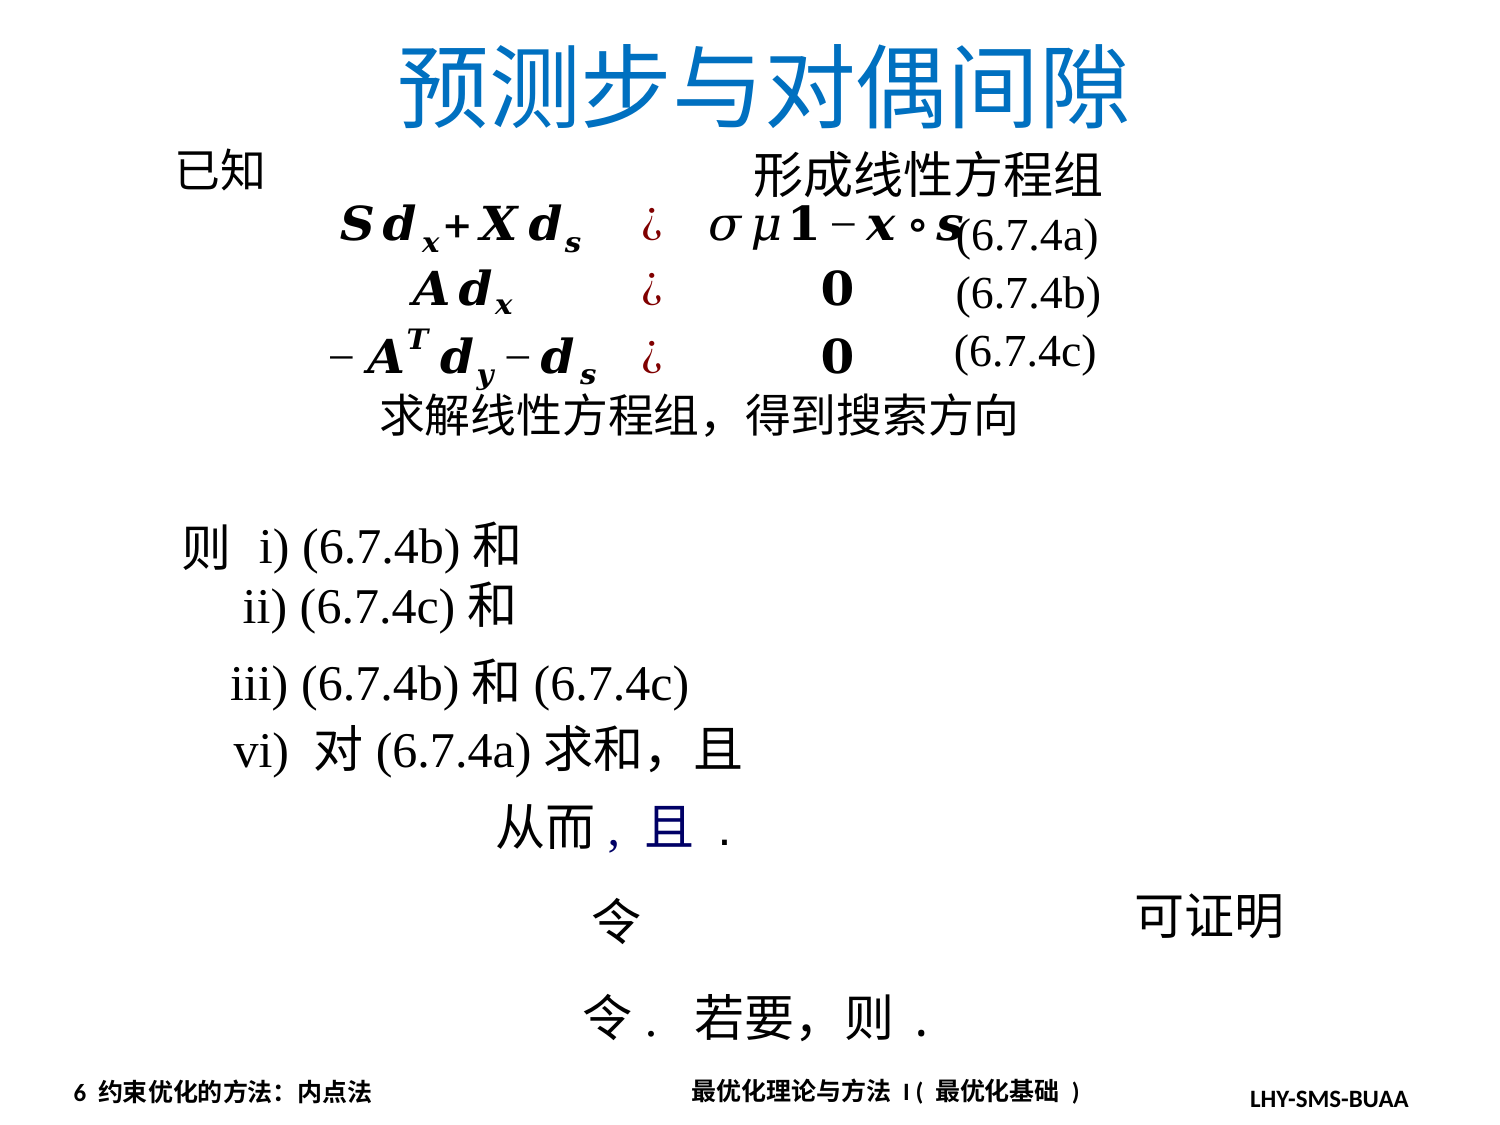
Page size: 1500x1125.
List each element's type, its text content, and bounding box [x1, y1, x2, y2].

text_box (6.7.4c) [939, 312, 1112, 383]
text_box 形成线性方程组 [739, 135, 1119, 211]
text_box (6.7.4b) [940, 255, 1117, 326]
text_box (6.7.4a) [940, 197, 1114, 255]
text_box 预测步与对偶间隙 [73, 22, 1456, 148]
text_box 则 [166, 509, 247, 584]
